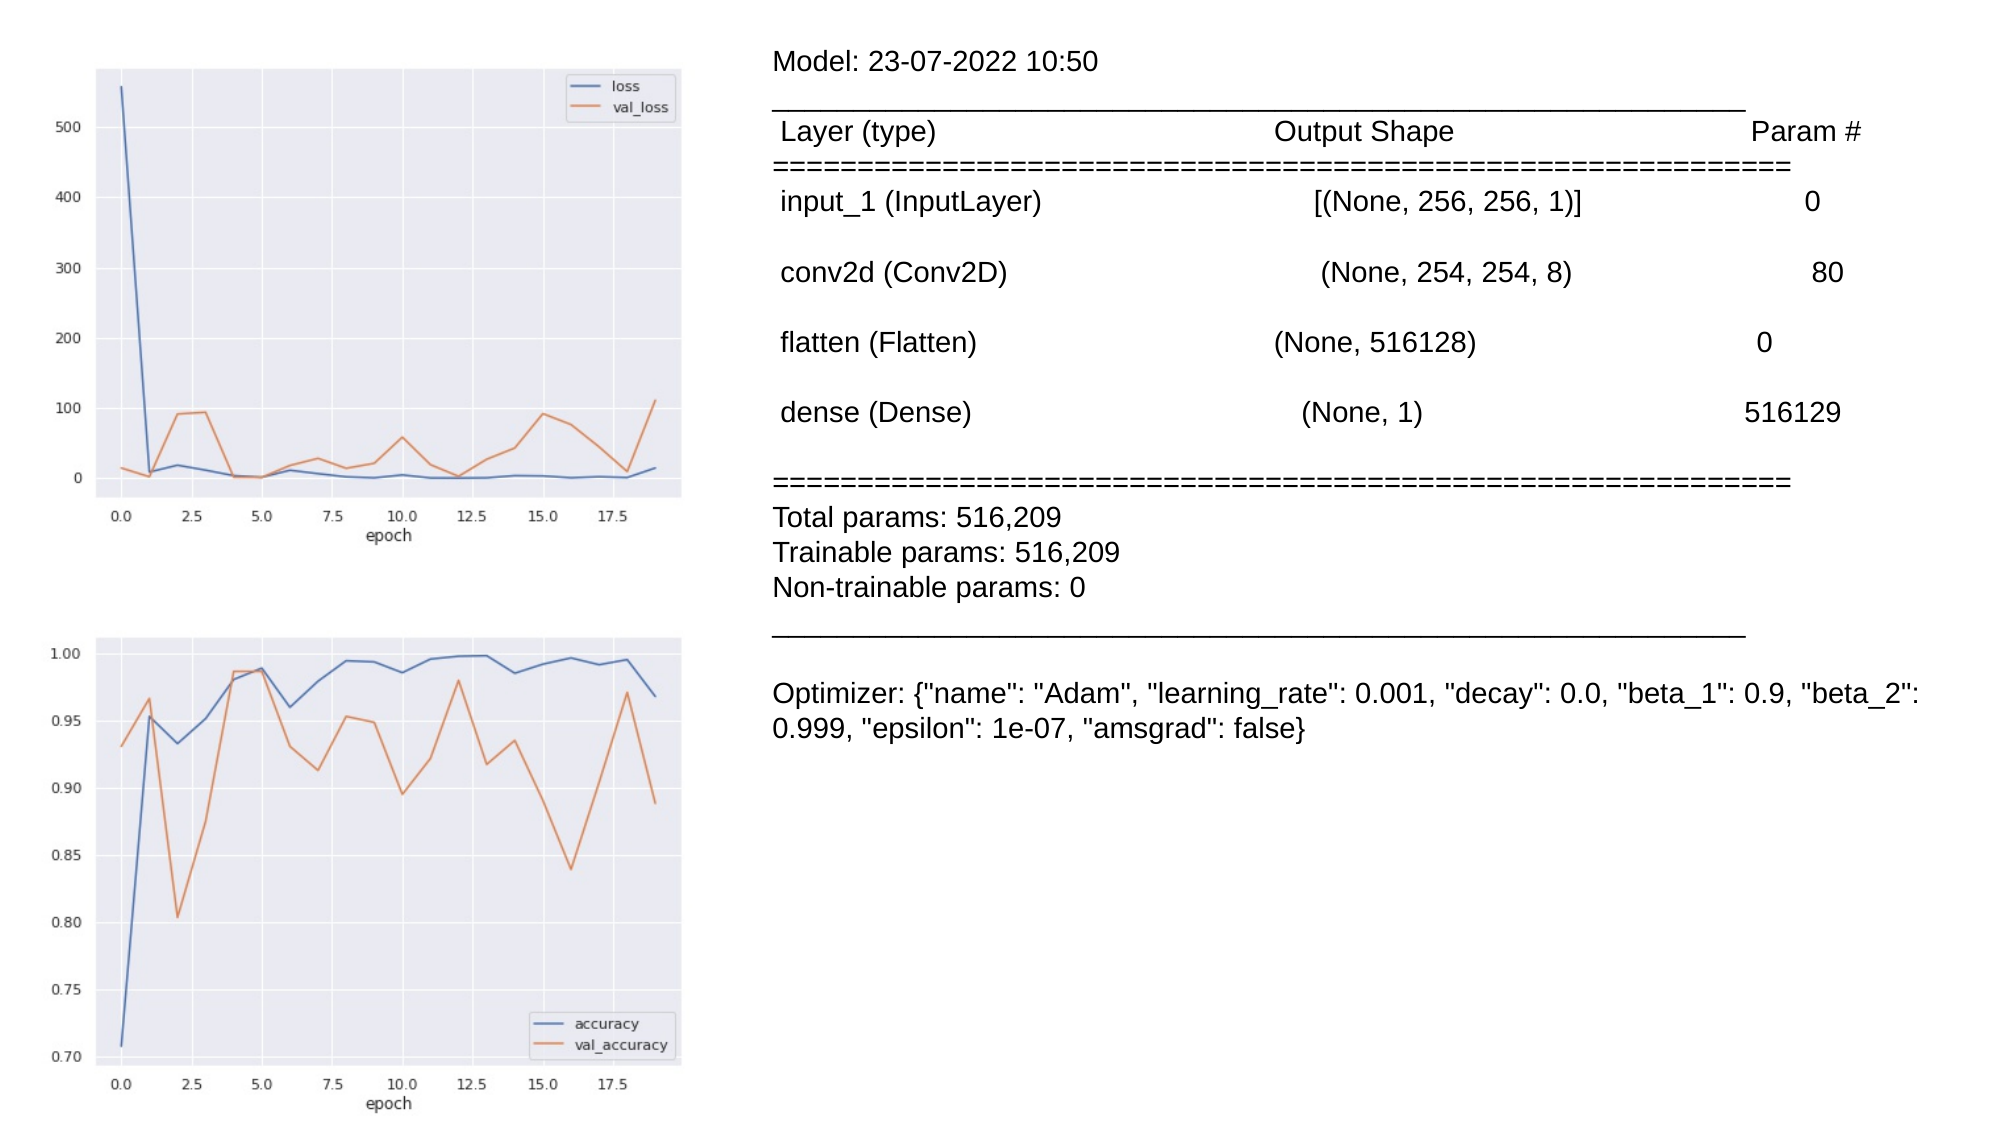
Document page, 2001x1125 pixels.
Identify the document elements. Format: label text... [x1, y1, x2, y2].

text_box Model: 23-07-2022 10:50 ____________________________________________________________ Layer (type) Output Shape Param # ============================================================ input_1 (InputLayer) [(None, 256, 256, 1)] 0 conv2d (Conv2D) (None, 254, 254, 8) 80 flatten (Flatten) (None, 516128) 0 dense (Dense) (None, 1) 516129 ============================================================ Total params: 516,209 Trainable params: 516,209 Non-trainable params: 0 ____________________________________________________________ Optimizer: {"name": "Adam", "learning_rate": 0.001, "decay": 0.0, "beta_1": 0.9, "beta_2": 0.999, "epsilon": 1e-07, "amsgrad": false} [759, 0, 2000, 1125]
picture [0, 0, 758, 1125]
